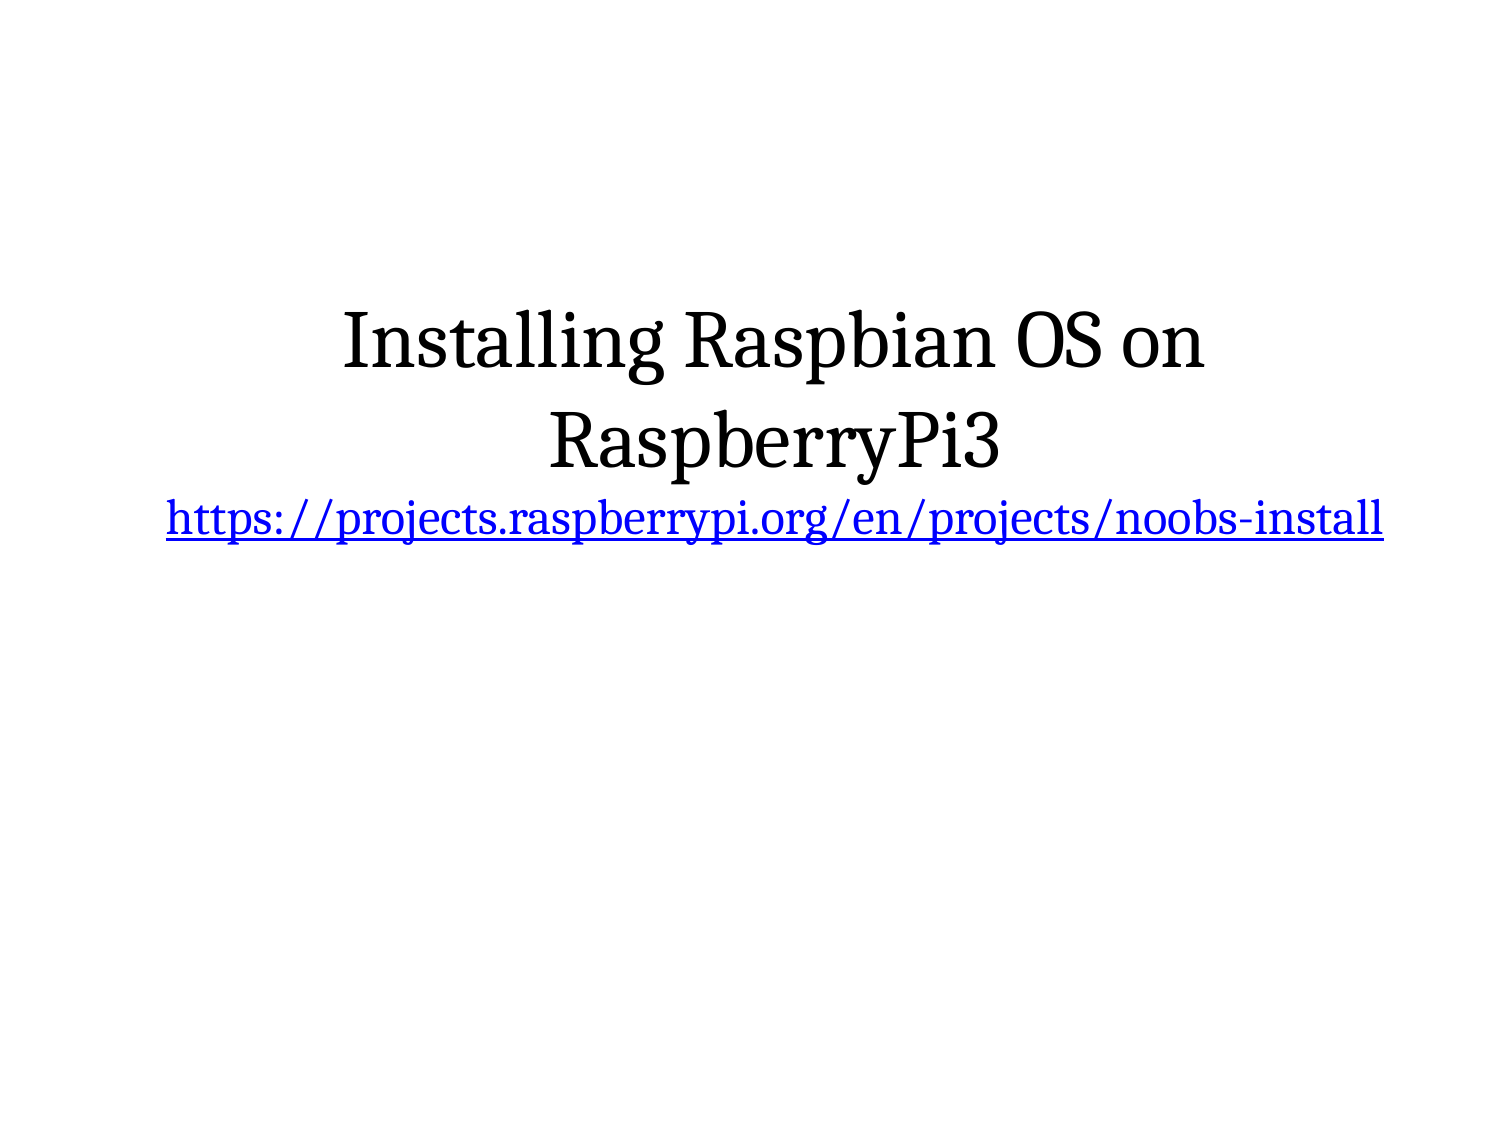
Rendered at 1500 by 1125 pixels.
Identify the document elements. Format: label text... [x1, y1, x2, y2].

title Installing Raspbian OS on RaspberryPi3 https://projects.raspberrypi.org/en/projects/noobs-install [137, 275, 1413, 654]
